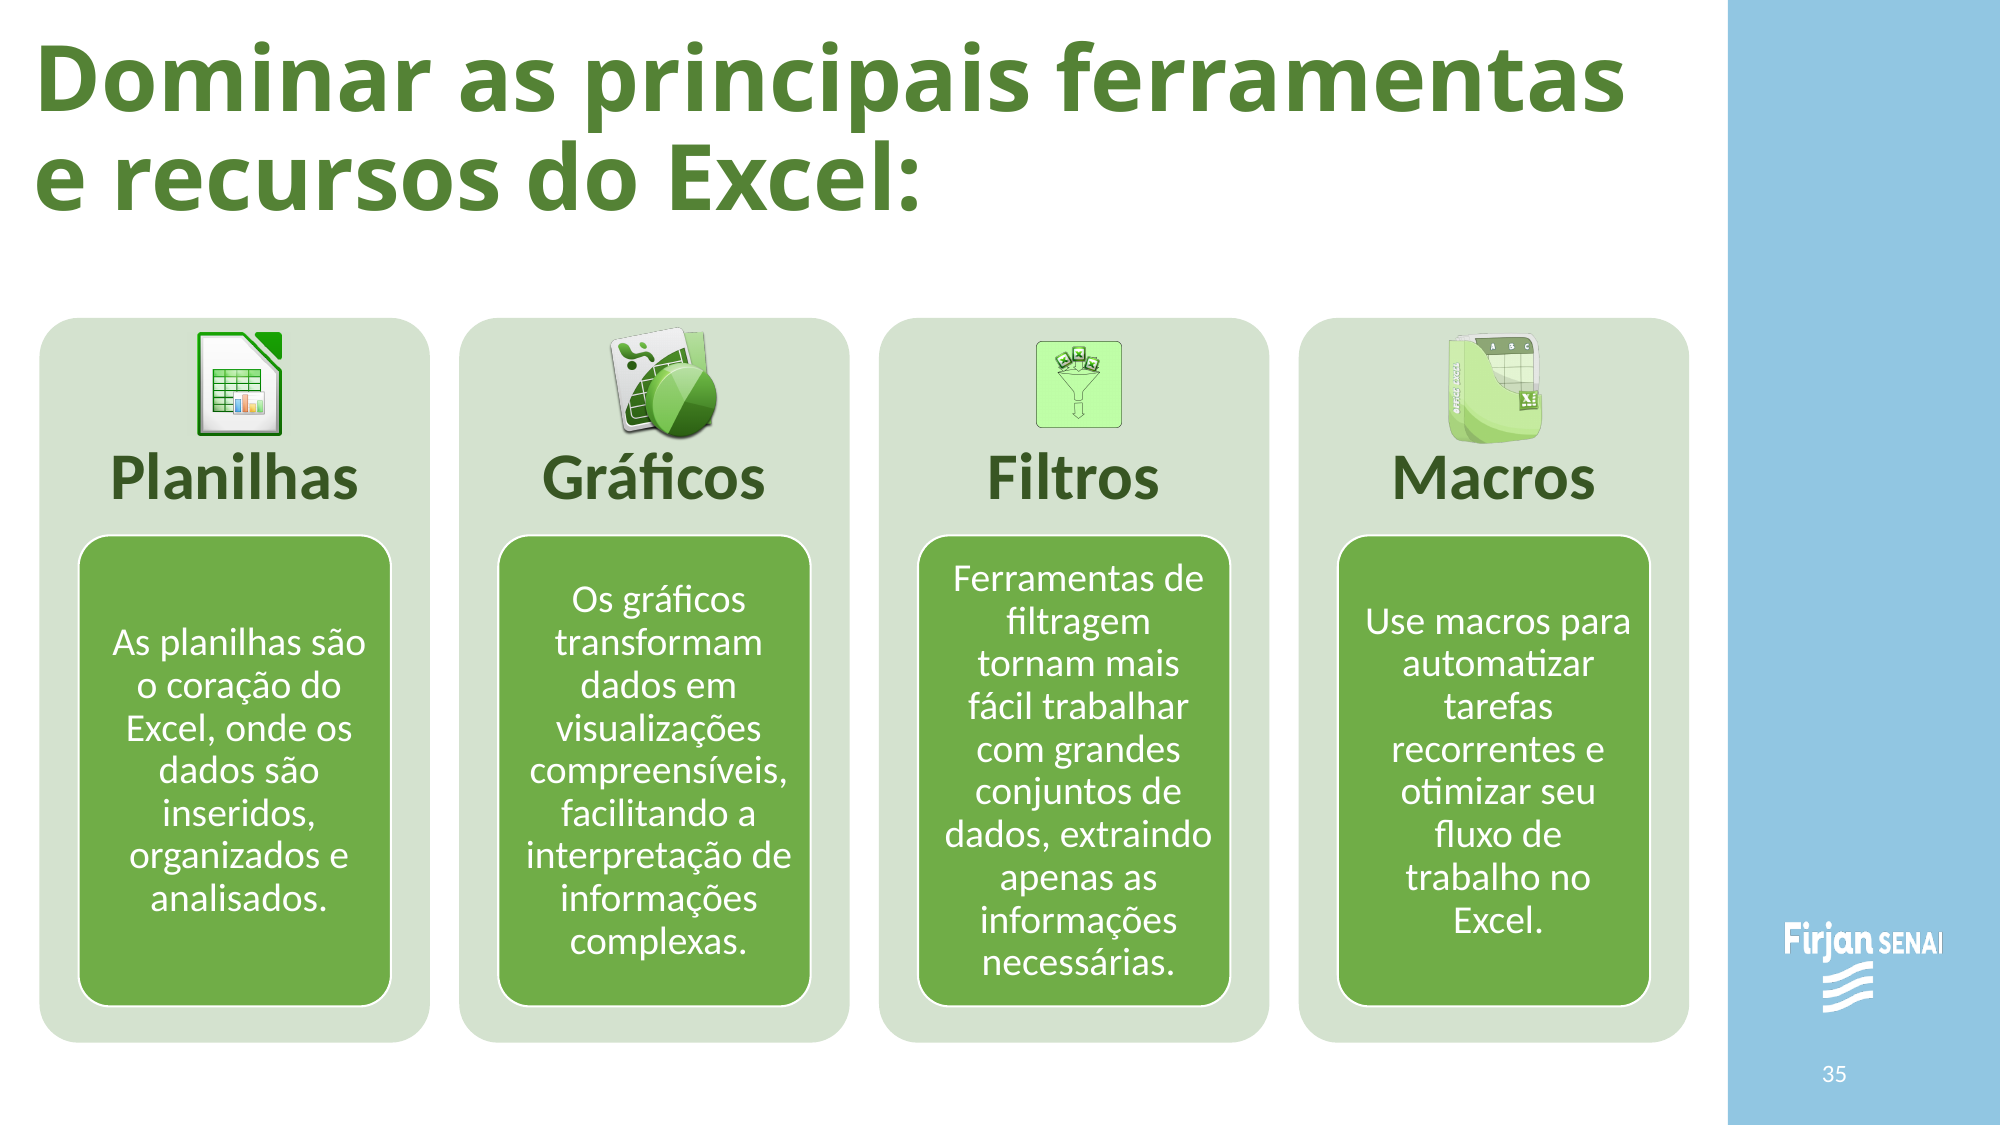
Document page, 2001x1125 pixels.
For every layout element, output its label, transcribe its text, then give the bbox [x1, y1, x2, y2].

slide_number 35 [1412, 1042, 1863, 1103]
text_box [39, 317, 1690, 1043]
picture [1437, 330, 1552, 446]
picture [187, 332, 291, 436]
picture [605, 326, 721, 442]
text_box [1727, 0, 2000, 1125]
title Dominar as principais ferramentas e recursos do Excel: [18, 22, 1716, 240]
picture [1036, 341, 1122, 428]
picture [1780, 918, 1945, 1014]
